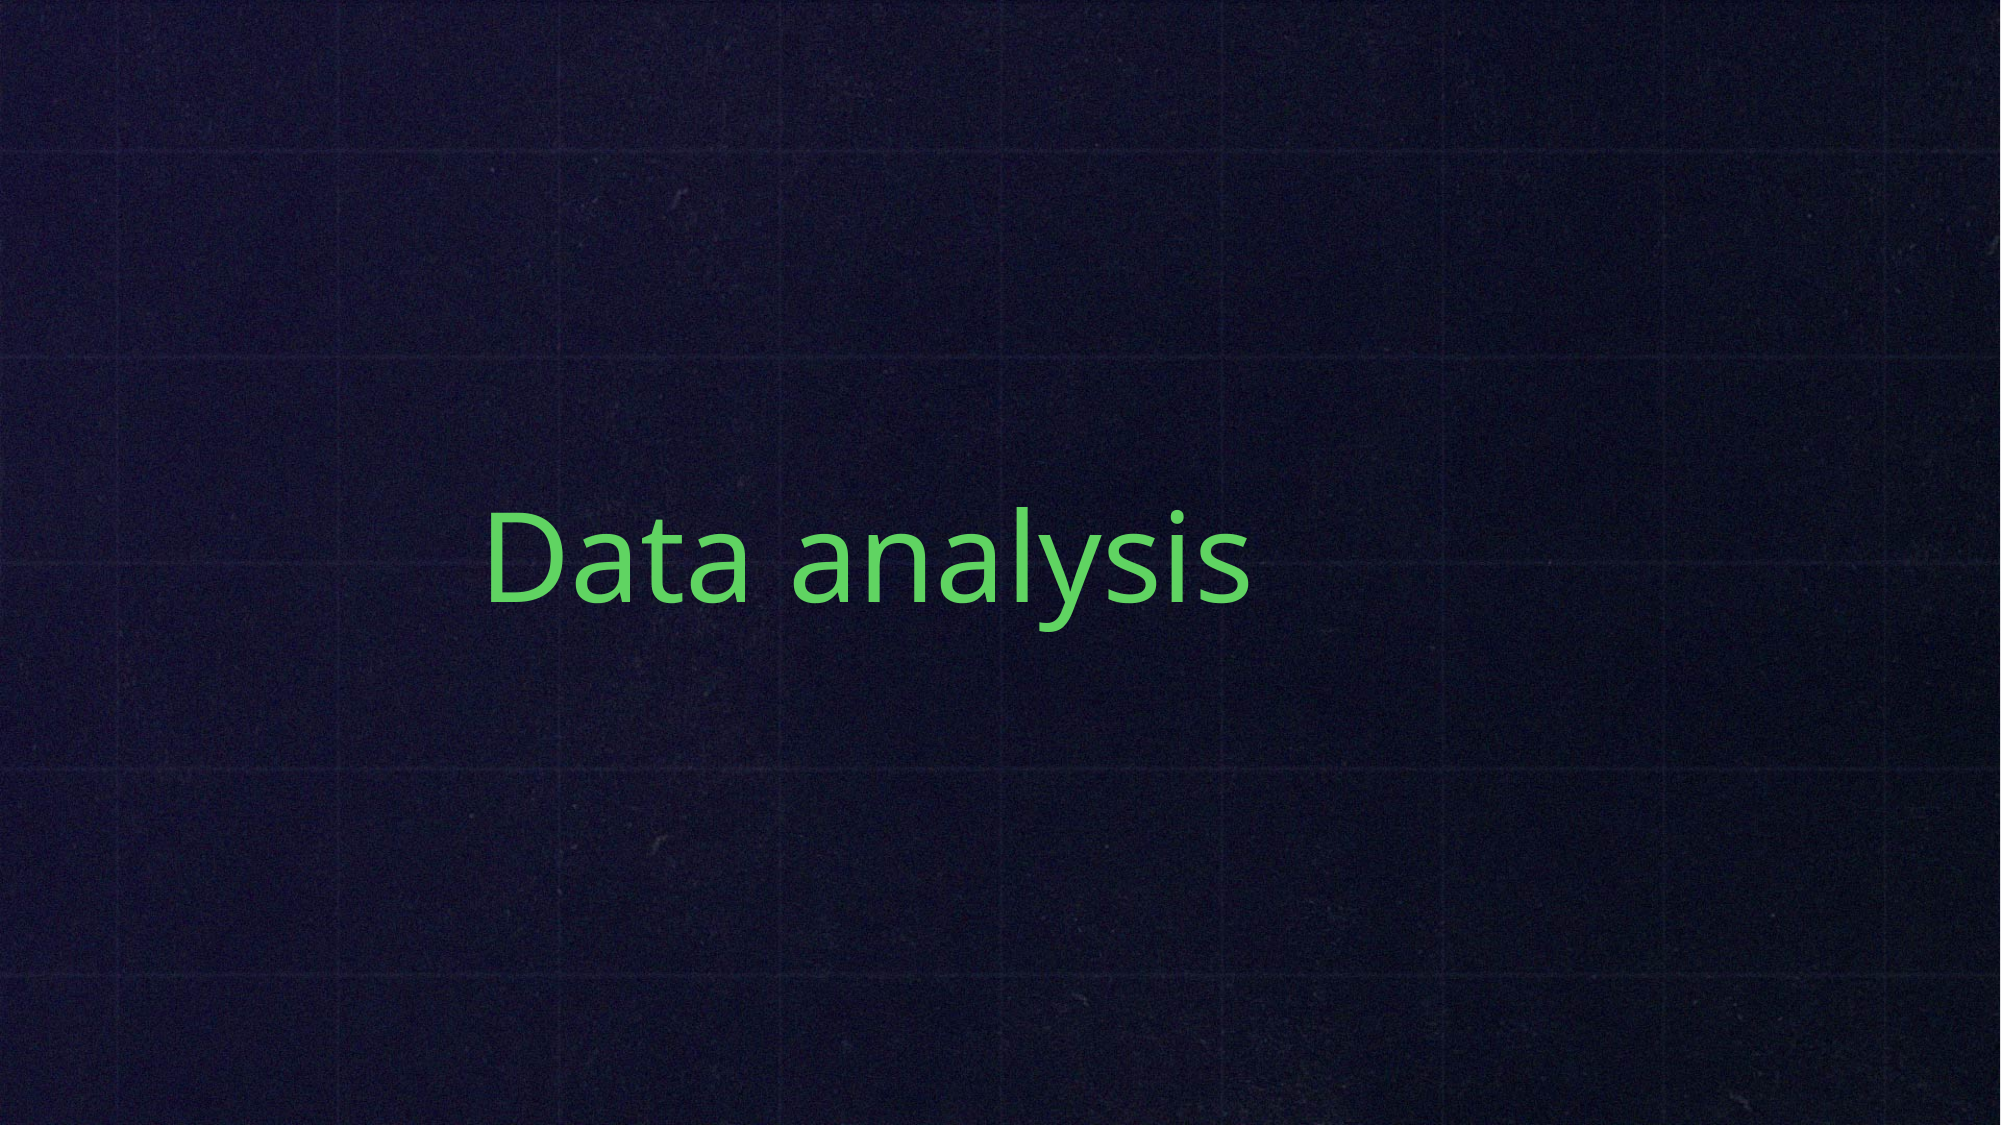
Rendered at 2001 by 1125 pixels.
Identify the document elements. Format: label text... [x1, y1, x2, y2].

title Data analysis [464, 453, 1536, 672]
picture [0, 0, 2001, 1125]
